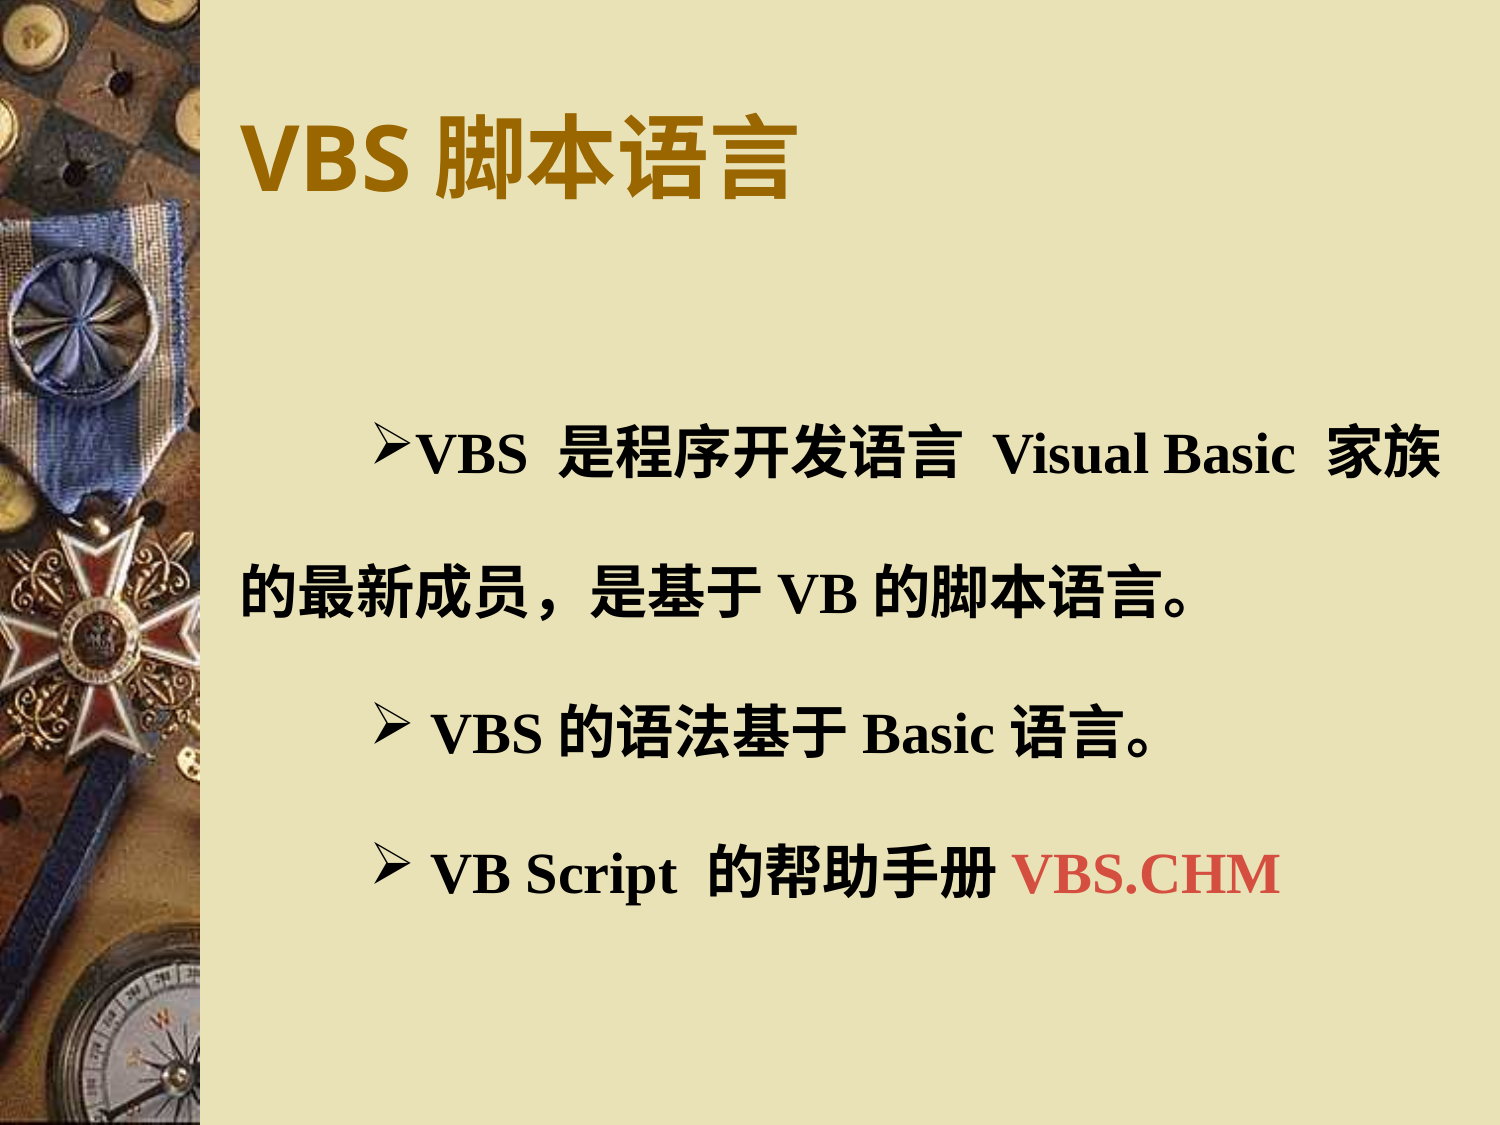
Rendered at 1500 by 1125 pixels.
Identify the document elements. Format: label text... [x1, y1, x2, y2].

title VBS脚本语言 [225, 54, 1500, 255]
text_box VBS 是程序开发语言 Visual Basic 家族的最新成员，是基于VB的脚本语言。 VBS的语法基于Basic语言。 VB Script 的帮助手册VBS.CHM [224, 338, 1500, 1051]
picture [0, 0, 200, 1125]
